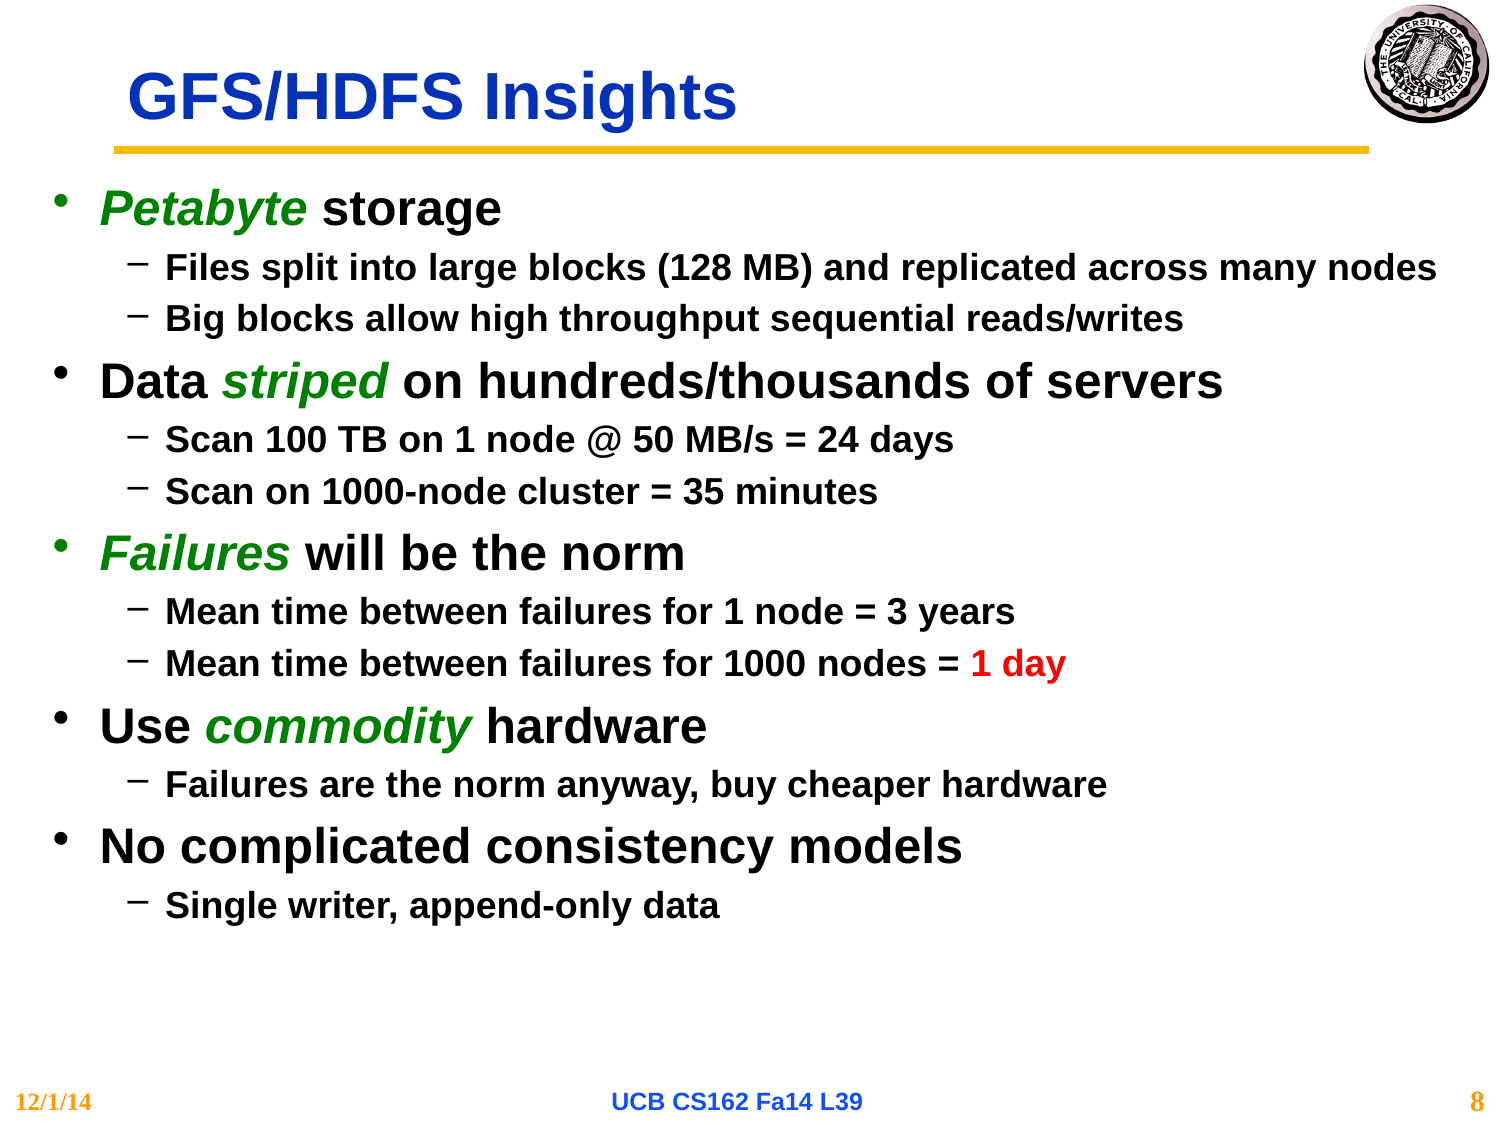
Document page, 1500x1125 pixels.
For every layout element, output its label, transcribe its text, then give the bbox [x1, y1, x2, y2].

title GFS/HDFS Insights [112, 37, 1375, 159]
list Petabyte storage Files split into large blocks (128 MB) and replicated across many nodes Big blocks allow high throughput sequential reads/writes Data striped on hundreds/thousands of servers Scan 100 TB on 1 node @ 50 MB/s = 24 days Scan on 1000-node cluster = 35 minutes Failures will be the norm Mean time between failures for 1 node = 3 years Mean time between failures for 1000 nodes = 1 day Use commodity hardware Failures are the norm anyway, buy cheaper hardware No complicated consistency models Single writer, append-only data [37, 174, 1463, 930]
picture [1350, 0, 1500, 127]
slide_number 8 [1412, 1074, 1500, 1125]
footer UCB CS162 Fa14 L39 [499, 1074, 976, 1125]
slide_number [0, 1074, 251, 1125]
